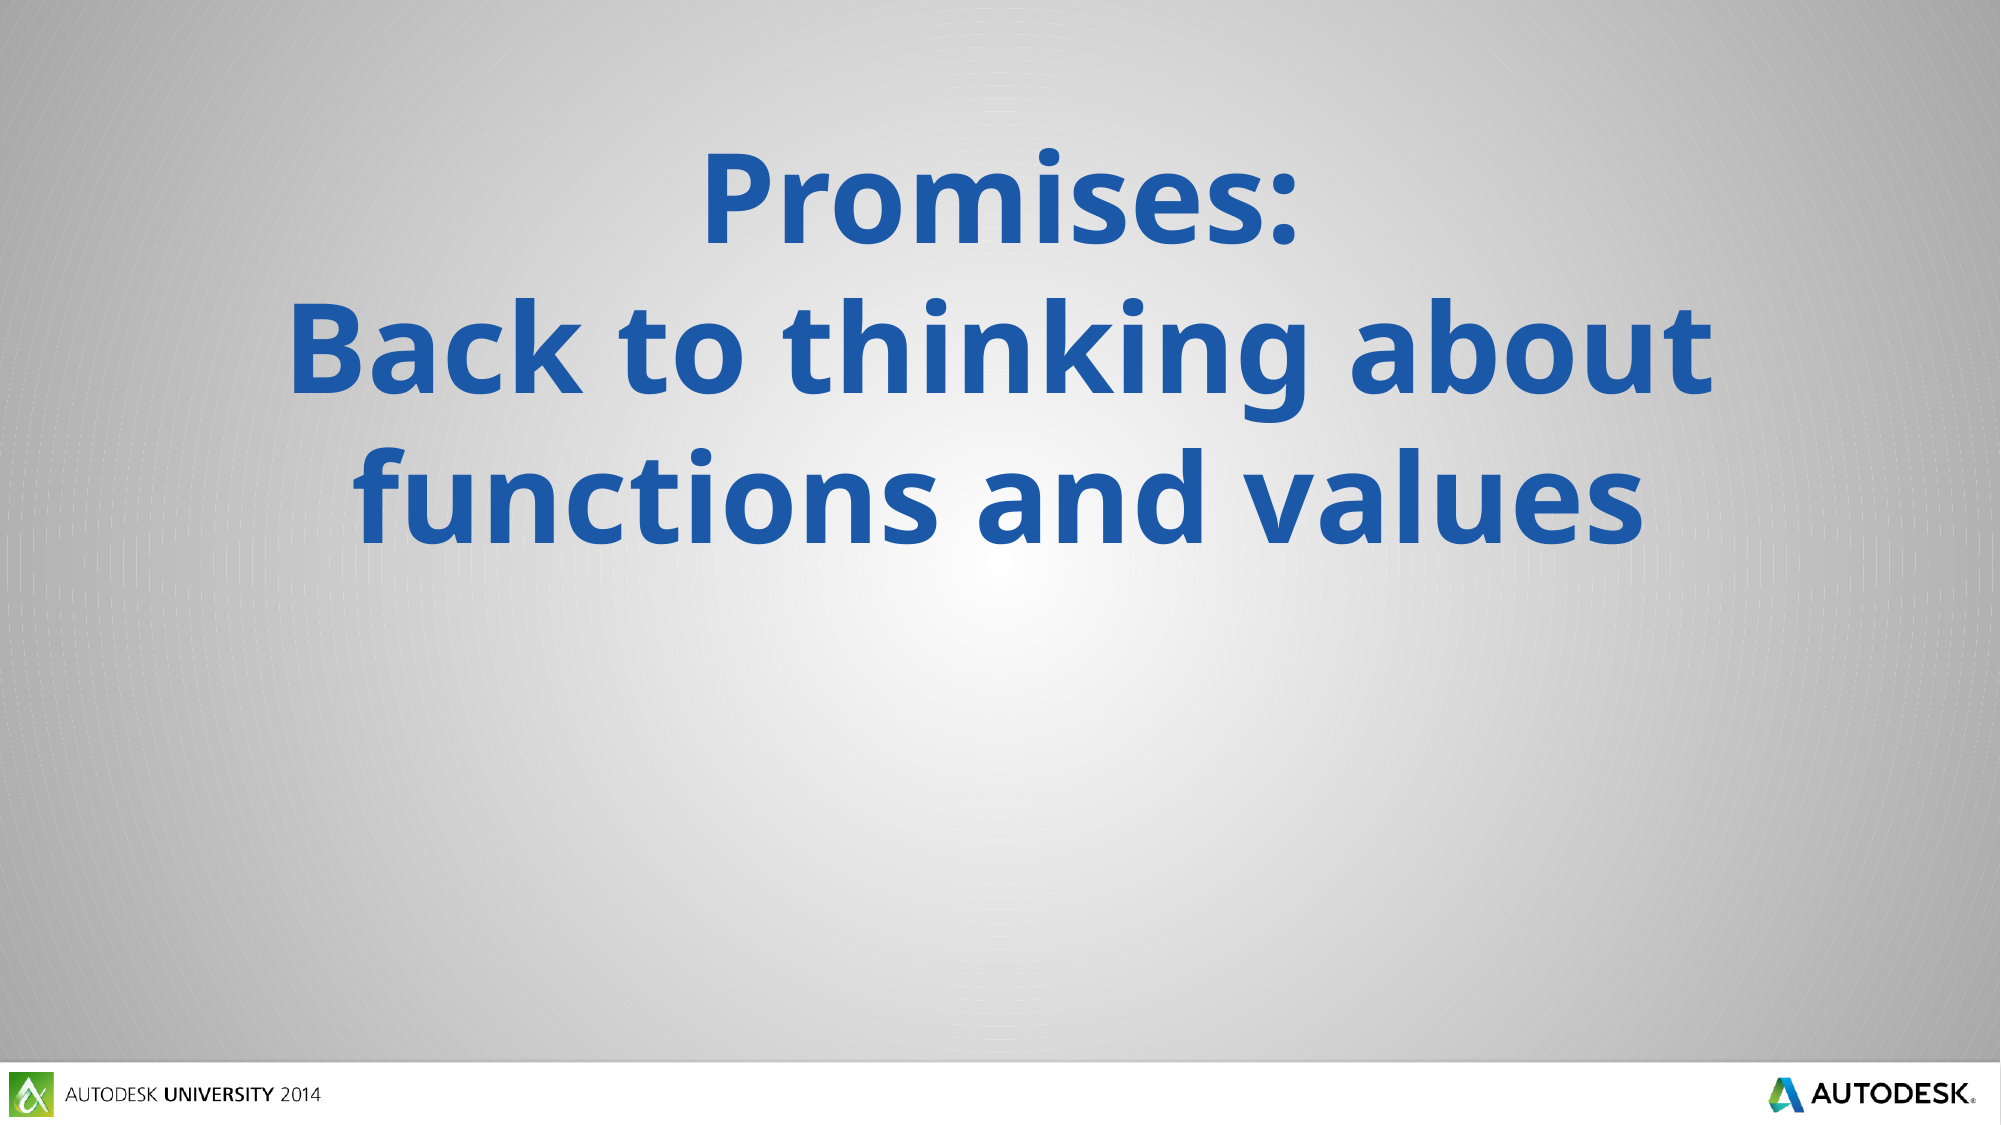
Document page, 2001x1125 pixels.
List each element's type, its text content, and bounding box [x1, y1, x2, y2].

picture [9, 1072, 321, 1117]
picture [1767, 1076, 1976, 1113]
title Promises: Back to thinking about functions and values [249, 184, 1750, 576]
